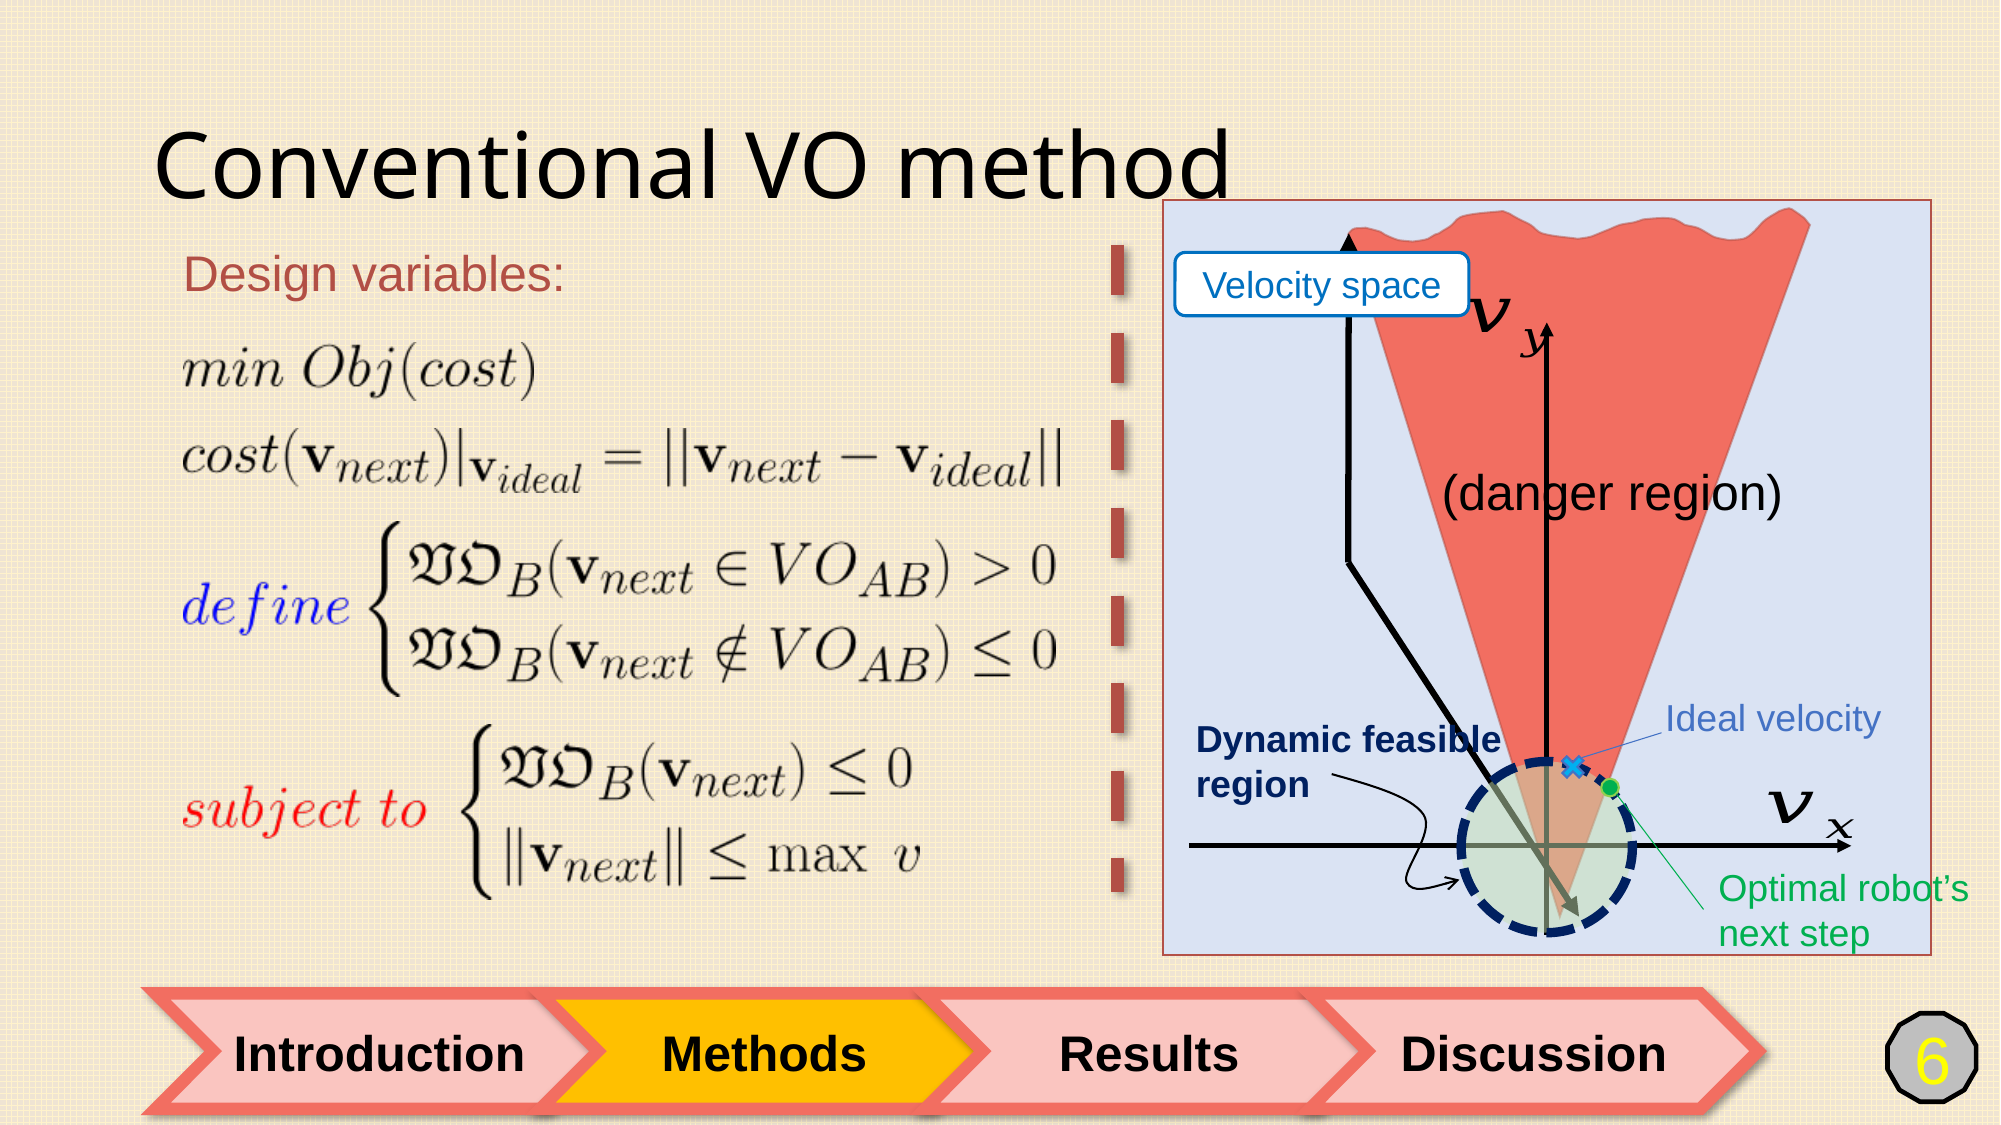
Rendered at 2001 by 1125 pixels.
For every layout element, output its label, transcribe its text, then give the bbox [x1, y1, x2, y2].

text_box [1547, 846, 1810, 917]
text_box [1162, 278, 1703, 956]
title Conventional VO method [137, 59, 1863, 278]
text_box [1348, 846, 1546, 917]
text_box [1810, 199, 1932, 857]
slide_number 6 [1887, 1013, 1977, 1102]
text_box Results [922, 992, 1360, 1110]
text_box Discussion [1307, 992, 1760, 1110]
text_box Ideal velocity [1810, 686, 1906, 747]
text_box Introduction [152, 992, 590, 1110]
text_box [1348, 208, 1810, 845]
text_box Dynamic feasible region [1181, 707, 1348, 813]
text_box Methods [537, 992, 975, 1110]
text_box [1495, 917, 1546, 934]
text_box Velocity space [1173, 251, 1348, 317]
text_box Optimal robot’s next step [1703, 857, 2000, 962]
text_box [183, 342, 1060, 900]
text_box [1581, 732, 1662, 759]
text_box [1547, 917, 1598, 934]
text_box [1616, 793, 1704, 911]
